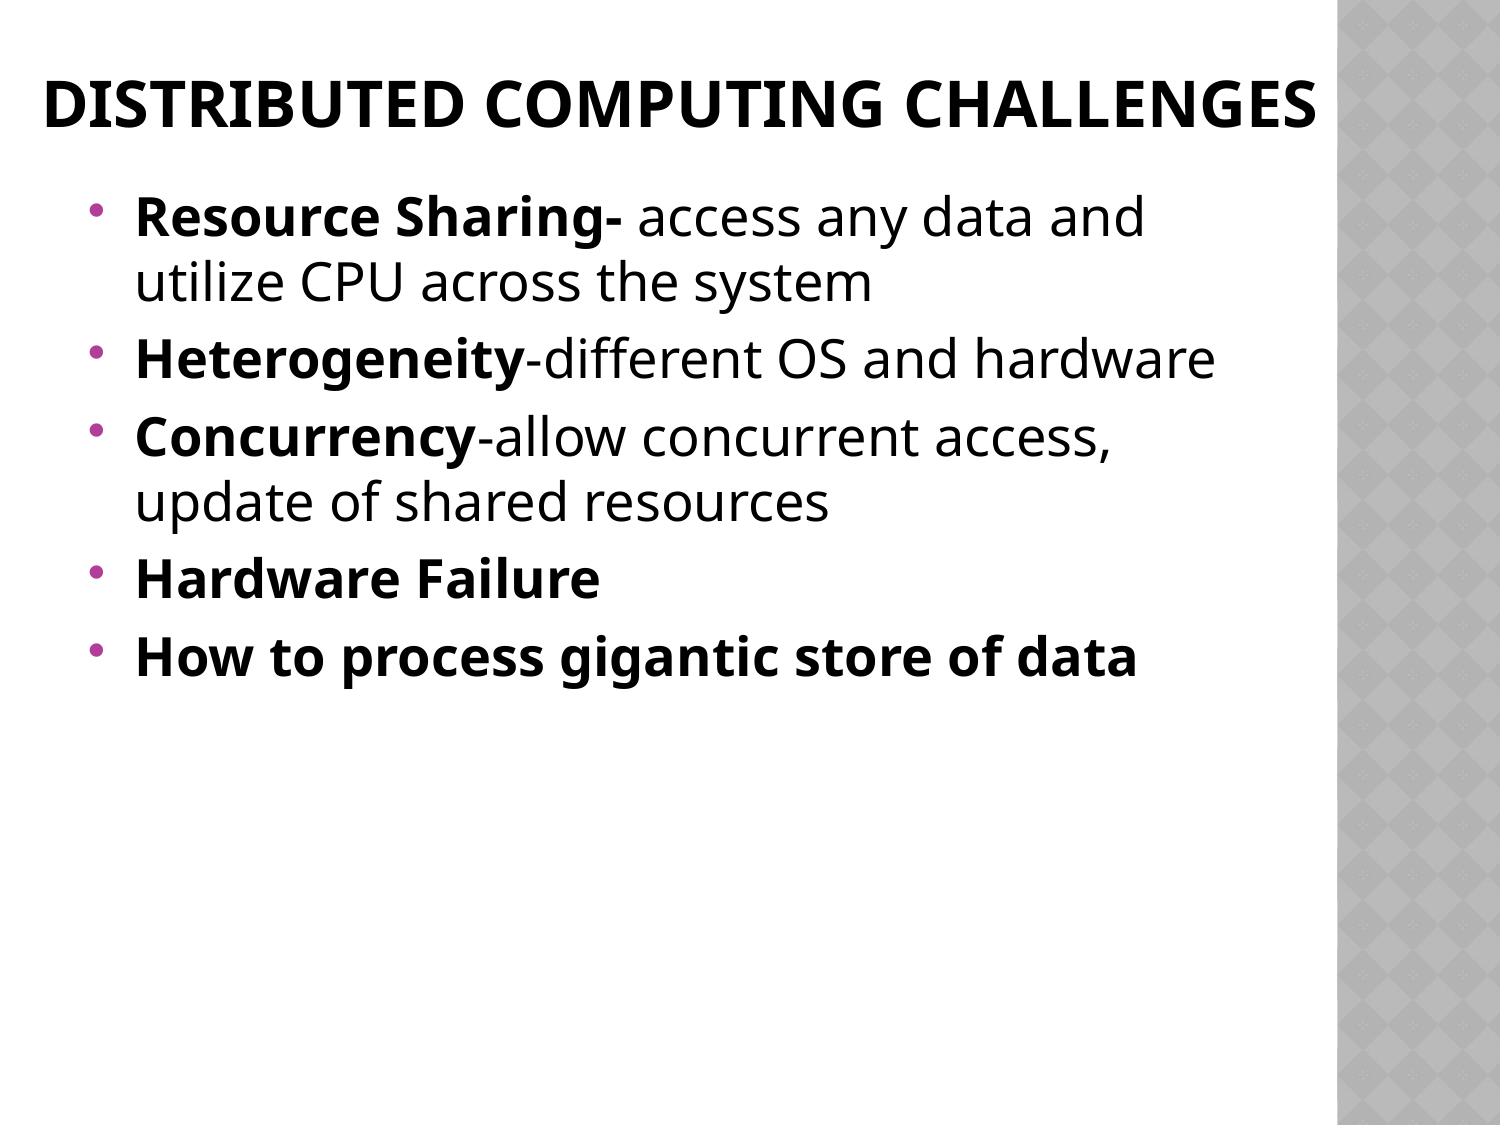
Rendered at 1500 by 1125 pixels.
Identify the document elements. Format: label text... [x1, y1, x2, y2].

title Distributed Computing Challenges [0, 37, 1325, 140]
list Resource Sharing- access any data and utilize CPU across the system Heterogeneity-different OS and hardware Concurrency-allow concurrent access, update of shared resources Hardware Failure How to process gigantic store of data [75, 174, 1263, 1059]
